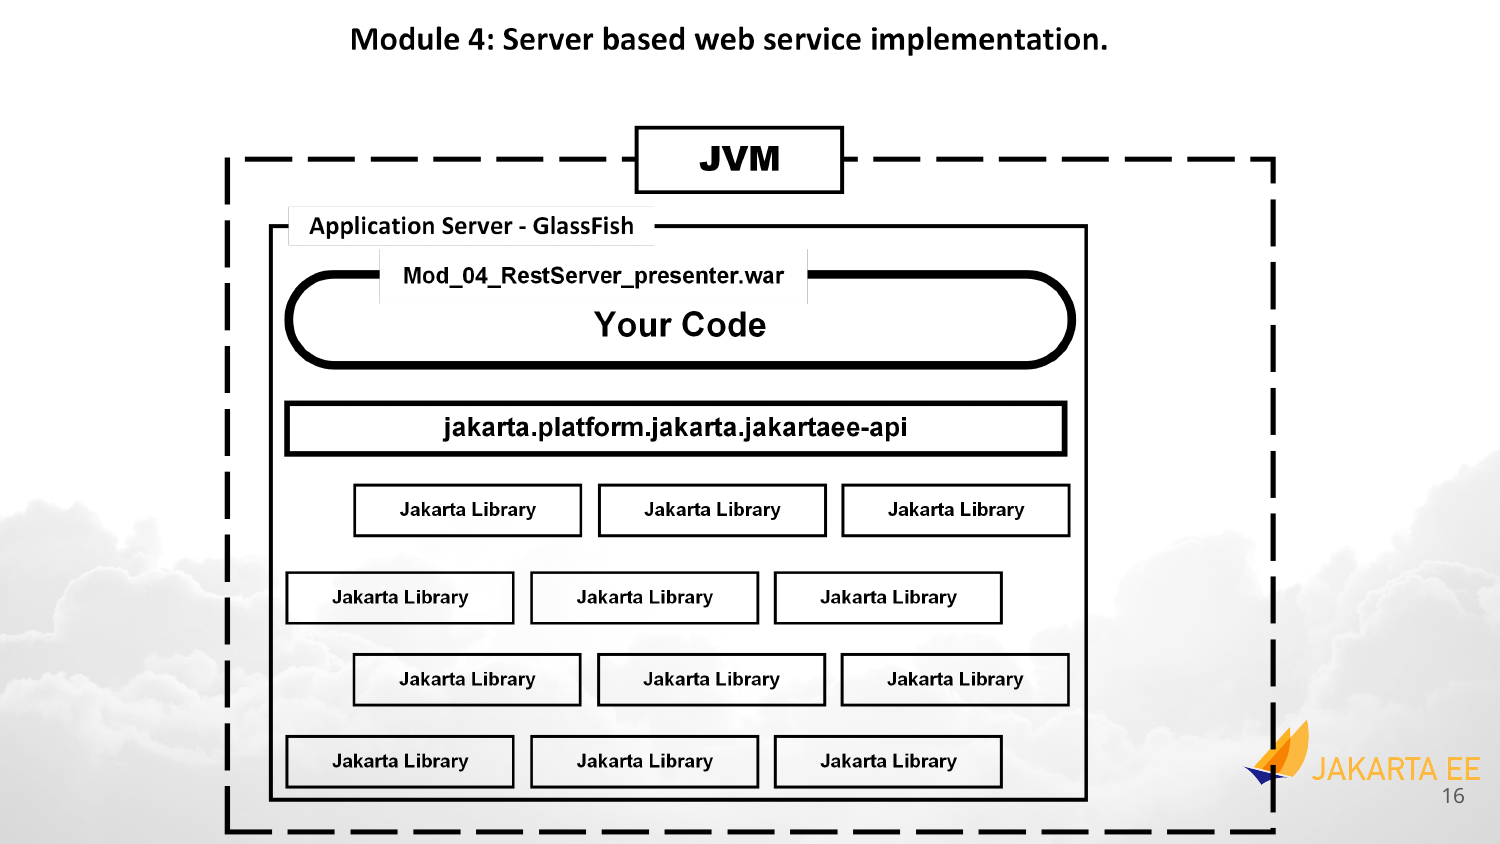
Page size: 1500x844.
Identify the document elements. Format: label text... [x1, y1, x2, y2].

picture [215, 0, 1480, 844]
slide_number 16 [1389, 764, 1480, 830]
